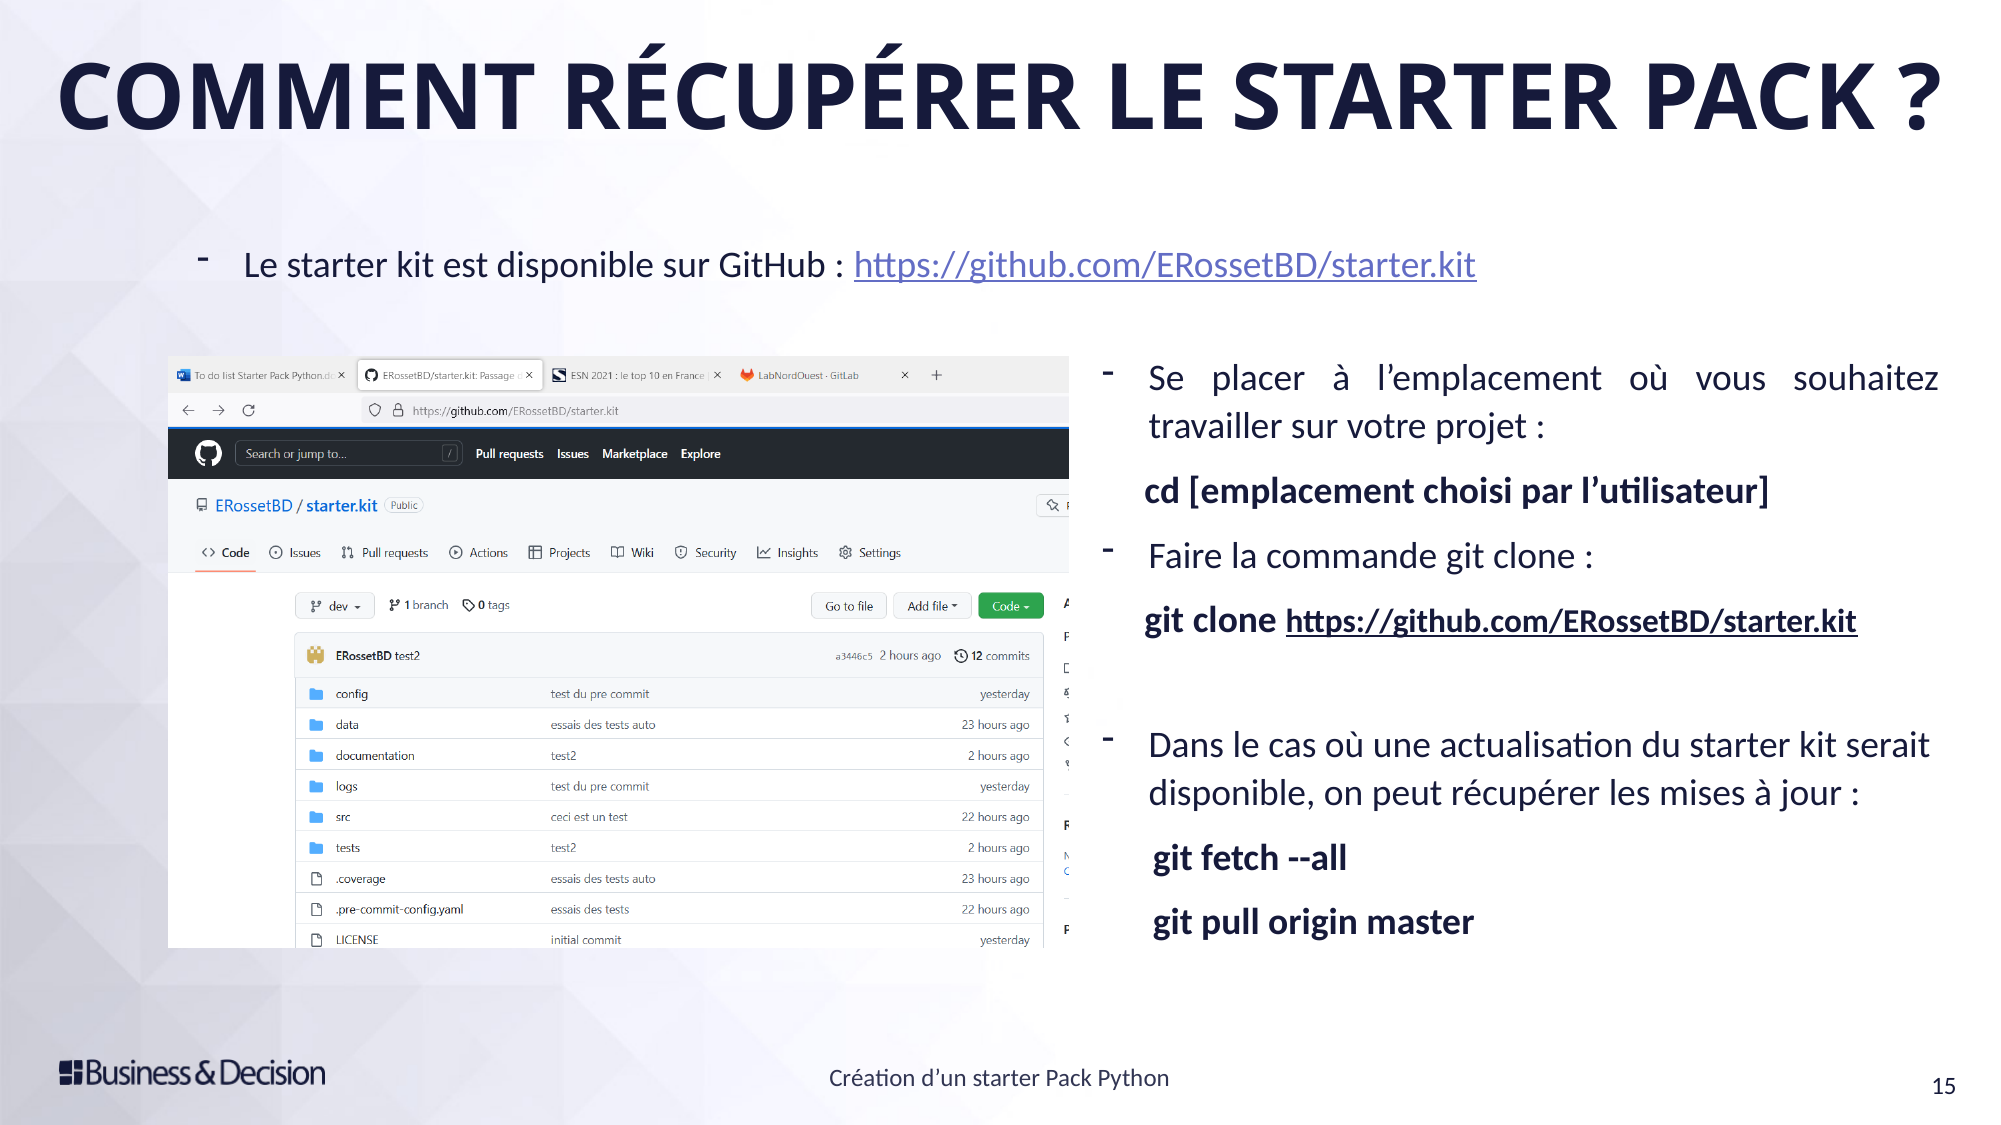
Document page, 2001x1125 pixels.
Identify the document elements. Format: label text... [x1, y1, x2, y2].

footer Création d’un starter Pack Python [662, 1046, 1338, 1107]
text_box Le starter kit est disponible sur GitHub : https://github.com/ERossetBD/starter.kit [182, 229, 1955, 357]
text_box Se placer à l’emplacement où vous souhaitez travailler sur votre projet : cd [emplacement choisi par l’utilisateur] Faire la commande git clone : git clone https://github.com/ERossetBD/starter.kit Dans le cas où une actualisation du starter kit serait disponible, on peut récupérer les mises à jour : git fetch --all git pull origin master [1087, 342, 1955, 950]
slide_number 15 [1521, 1054, 1972, 1115]
text_box Comment récupérer le starter Pack ? [0, 6, 2000, 193]
picture [0, 0, 2001, 1125]
